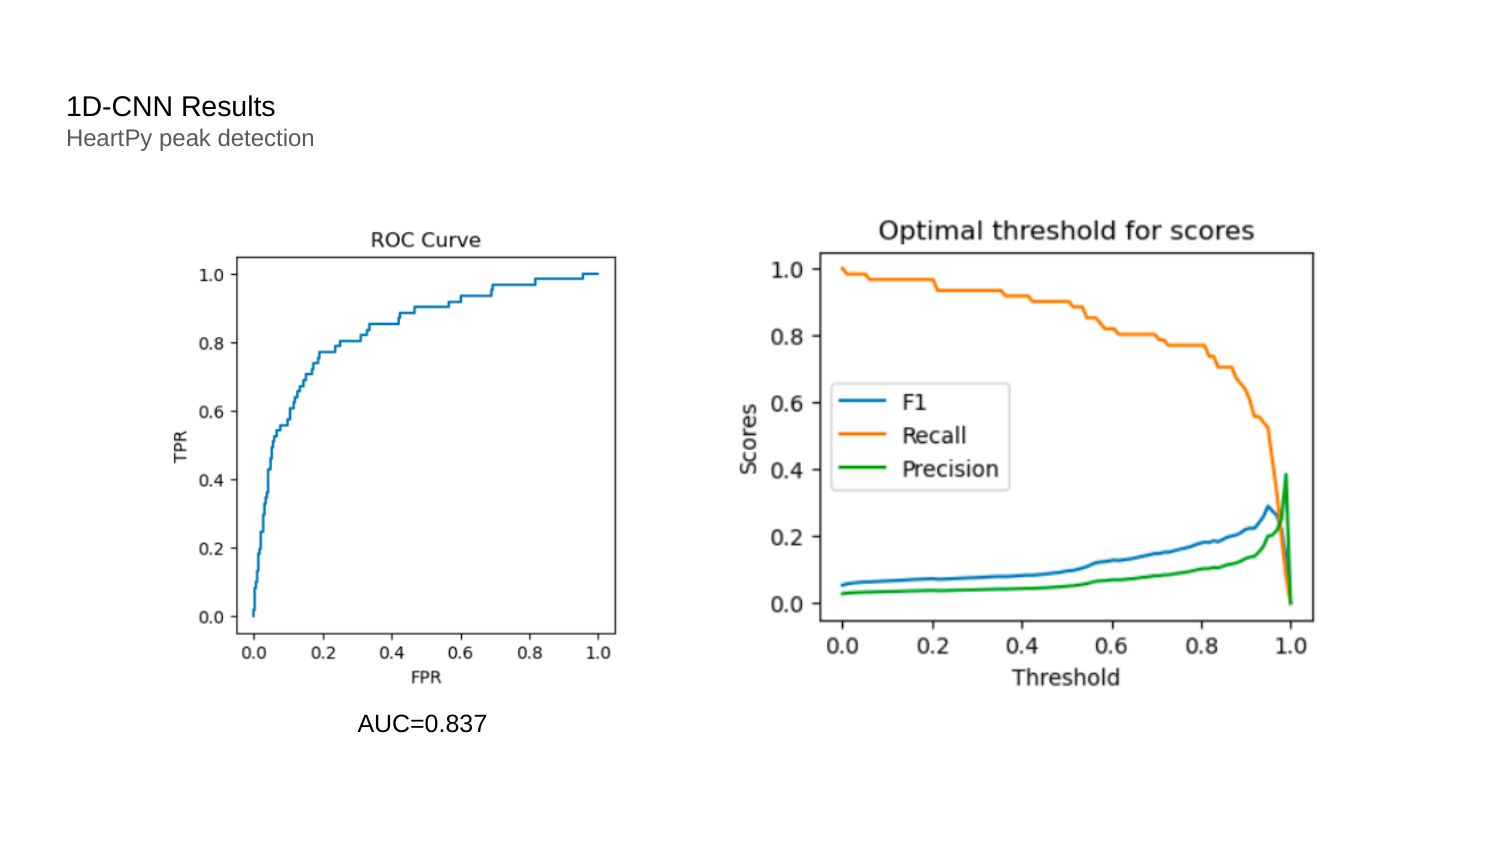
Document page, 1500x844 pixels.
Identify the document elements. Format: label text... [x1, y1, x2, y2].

picture [166, 216, 634, 704]
text_box AUC=0.837 [287, 713, 558, 753]
title 1D-CNN Results HeartPy peak detection [51, 72, 1449, 167]
picture [732, 206, 1335, 715]
